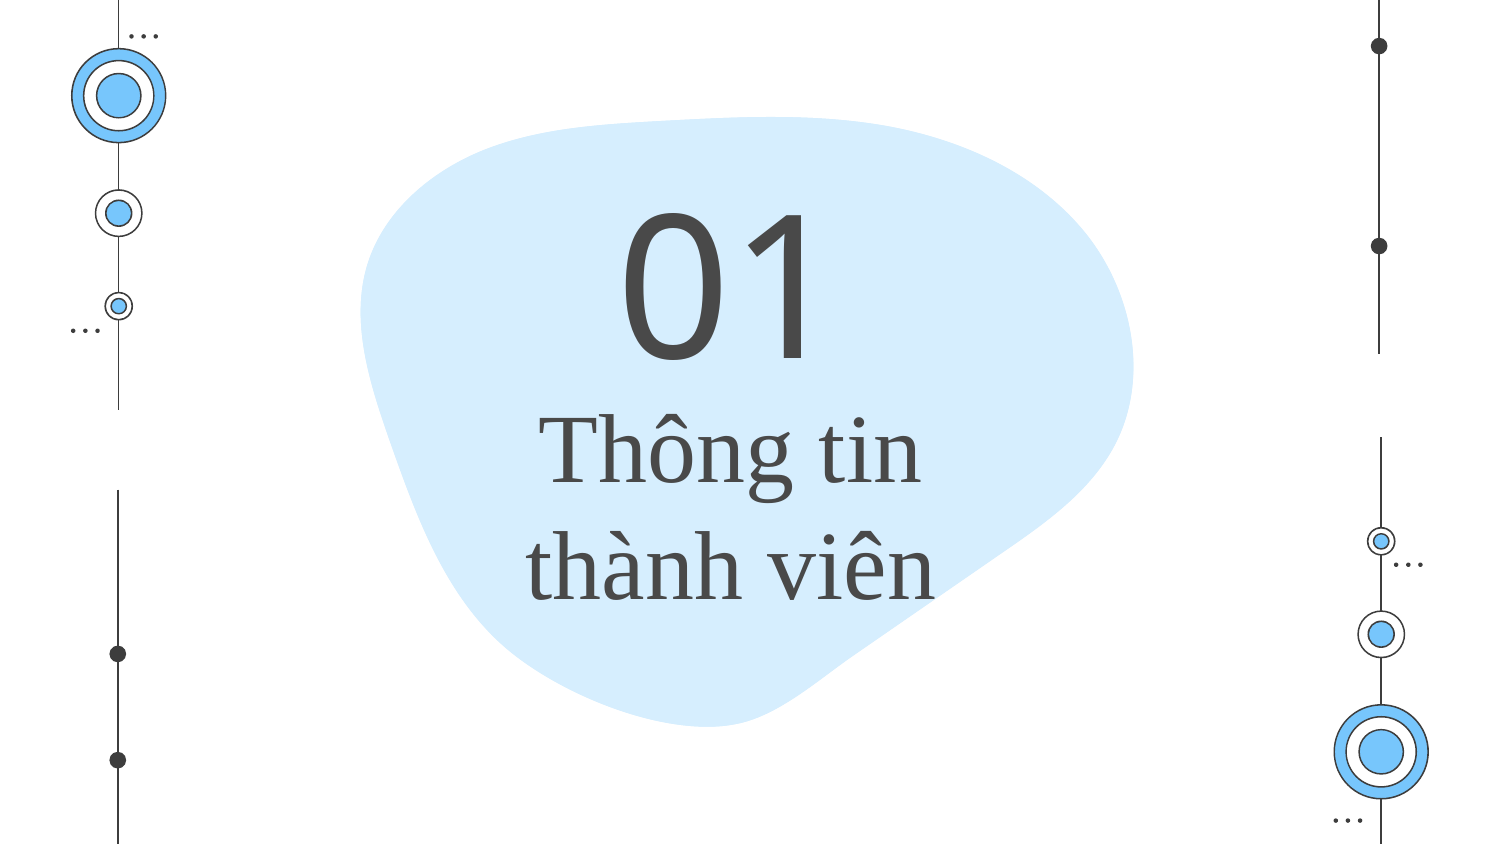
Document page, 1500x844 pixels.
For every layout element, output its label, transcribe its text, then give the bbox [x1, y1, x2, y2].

title Thông tin thành viên [449, 553, 1013, 686]
title 01 [487, 190, 975, 366]
